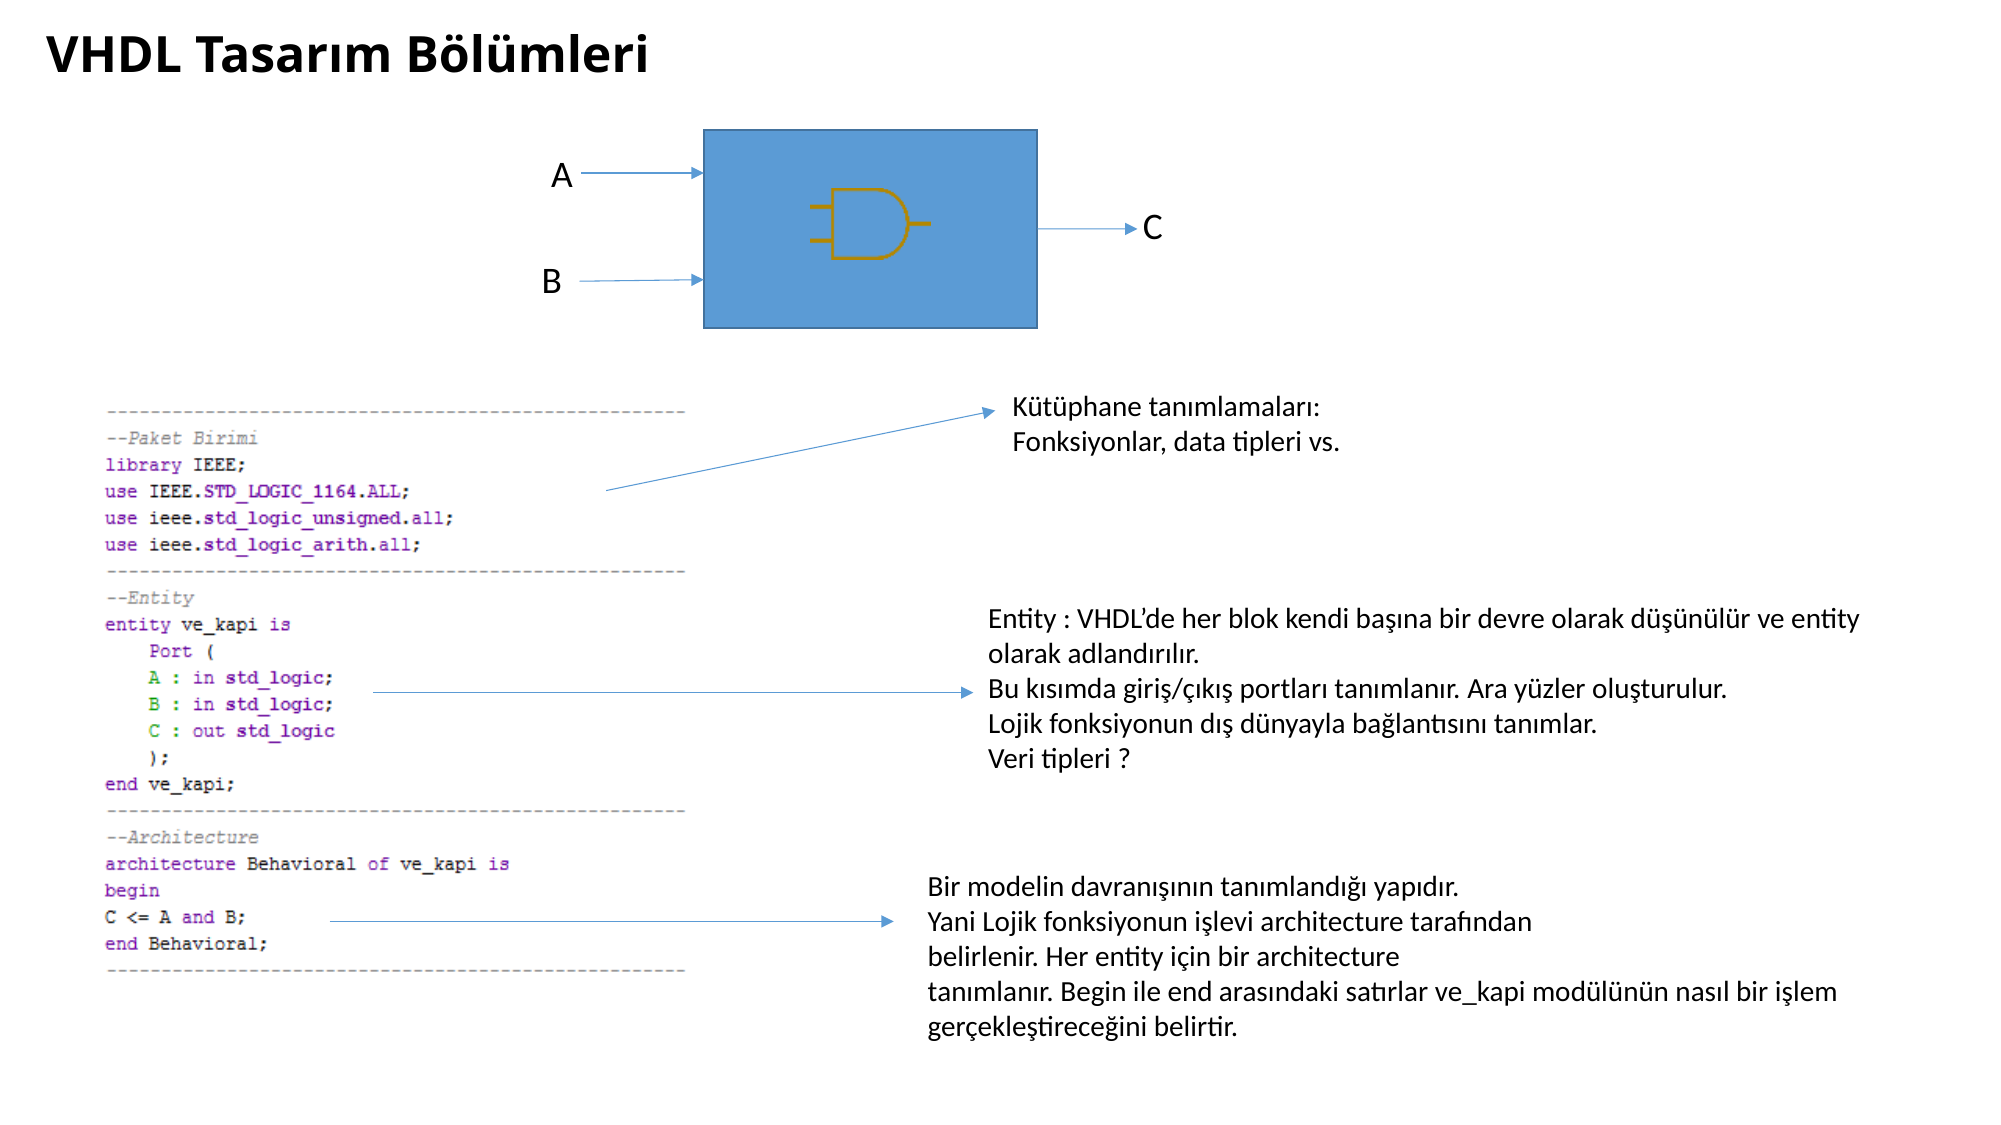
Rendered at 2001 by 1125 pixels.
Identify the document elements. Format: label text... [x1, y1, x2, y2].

picture [85, 410, 704, 975]
text_box B [526, 248, 578, 309]
text_box A [536, 142, 588, 203]
title VHDL Tasarım Bölümleri [31, 0, 1757, 174]
text_box Kütüphane tanımlamaları: Fonksiyonlar, data tipleri vs. [997, 380, 1356, 465]
picture [810, 188, 931, 260]
text_box Entity : VHDL’de her blok kendi başına bir devre olarak düşünülür ve entity olarak adlandırılır. Bu kısımda giriş/çıkış portları tanımlanır. Ara yüzler oluşturulur. Lojik fonksiyonun dış dünyayla bağlantısını tanımlar. Veri tipleri ? [973, 592, 1955, 782]
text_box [606, 410, 996, 491]
text_box Bir modelin davranışının tanımlandığı yapıdır. Yani Lojik fonksiyonun işlevi architecture tarafından belirlenir. Her entity için bir architecture tanımlanır. Begin ile end arasındaki satırlar ve_kapi modülünün nasıl bir işlem gerçekleştireceğini belirtir. [912, 860, 1895, 1050]
text_box [703, 129, 1038, 329]
text_box C [1128, 194, 1178, 255]
